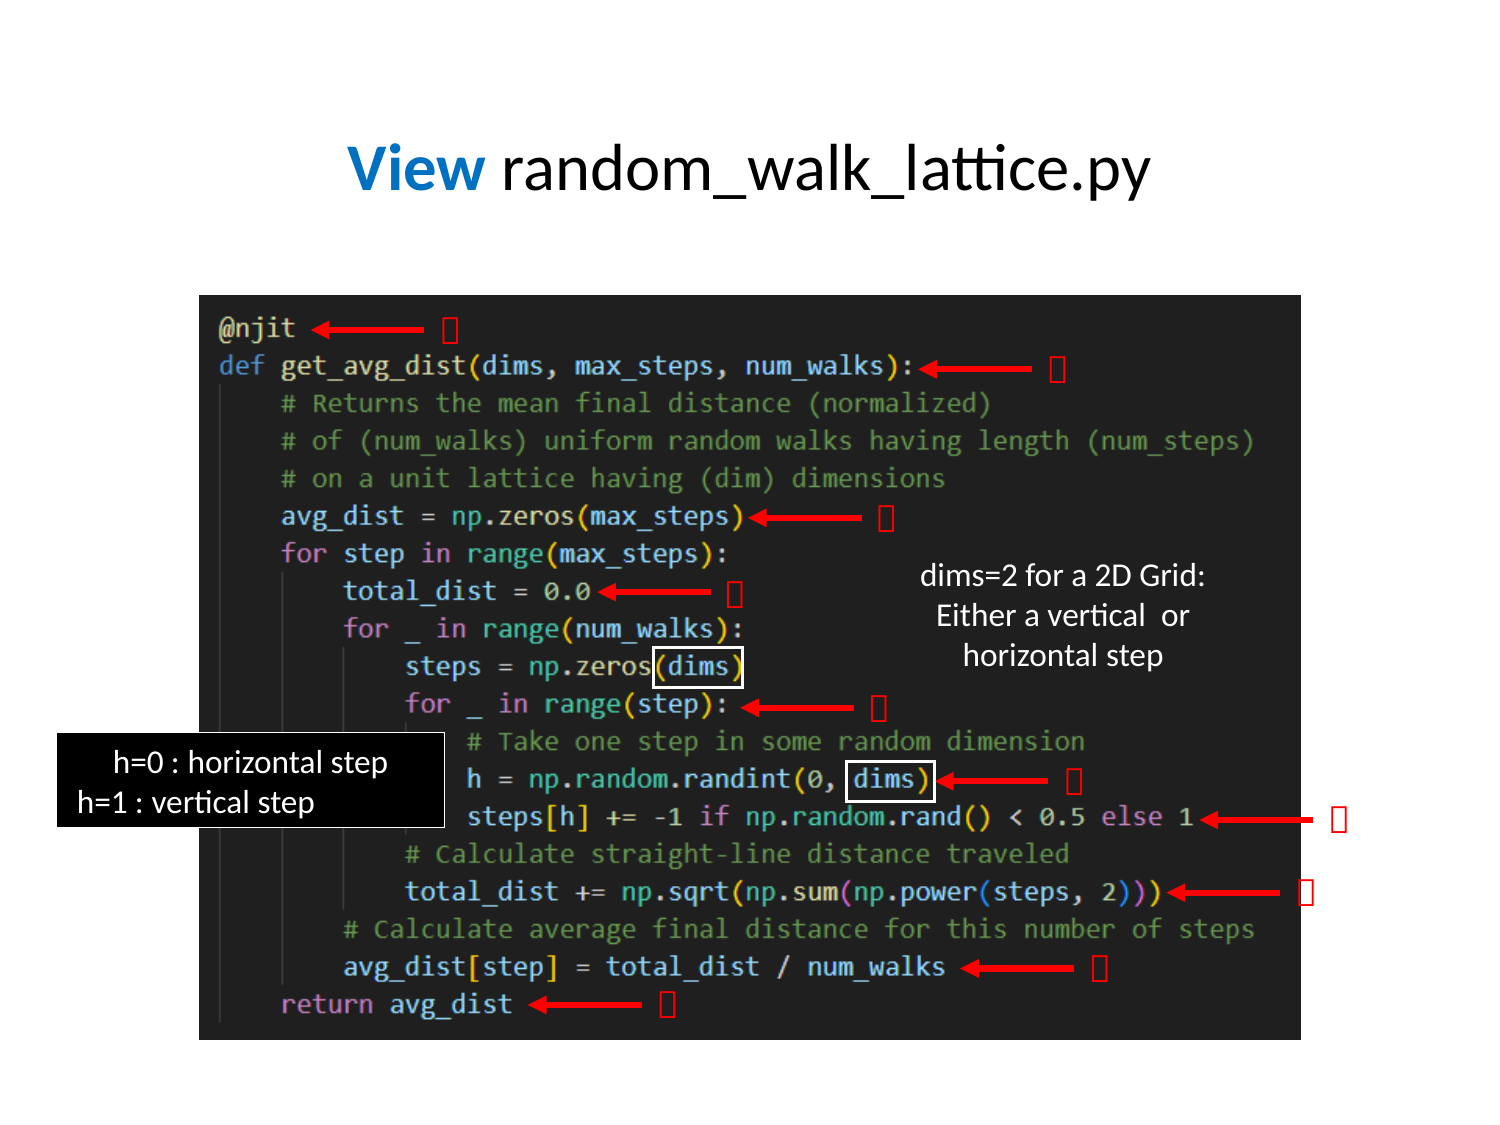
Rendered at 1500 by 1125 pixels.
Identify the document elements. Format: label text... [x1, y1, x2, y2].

picture [199, 295, 1301, 1040]
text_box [1199, 788, 1377, 850]
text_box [917, 338, 1095, 400]
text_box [959, 937, 1137, 999]
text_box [747, 487, 924, 549]
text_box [1166, 861, 1344, 923]
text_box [310, 299, 488, 361]
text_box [527, 973, 705, 1035]
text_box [597, 563, 772, 625]
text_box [934, 750, 1112, 811]
title View random_walk_lattice.py [103, 59, 1397, 278]
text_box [740, 677, 916, 739]
